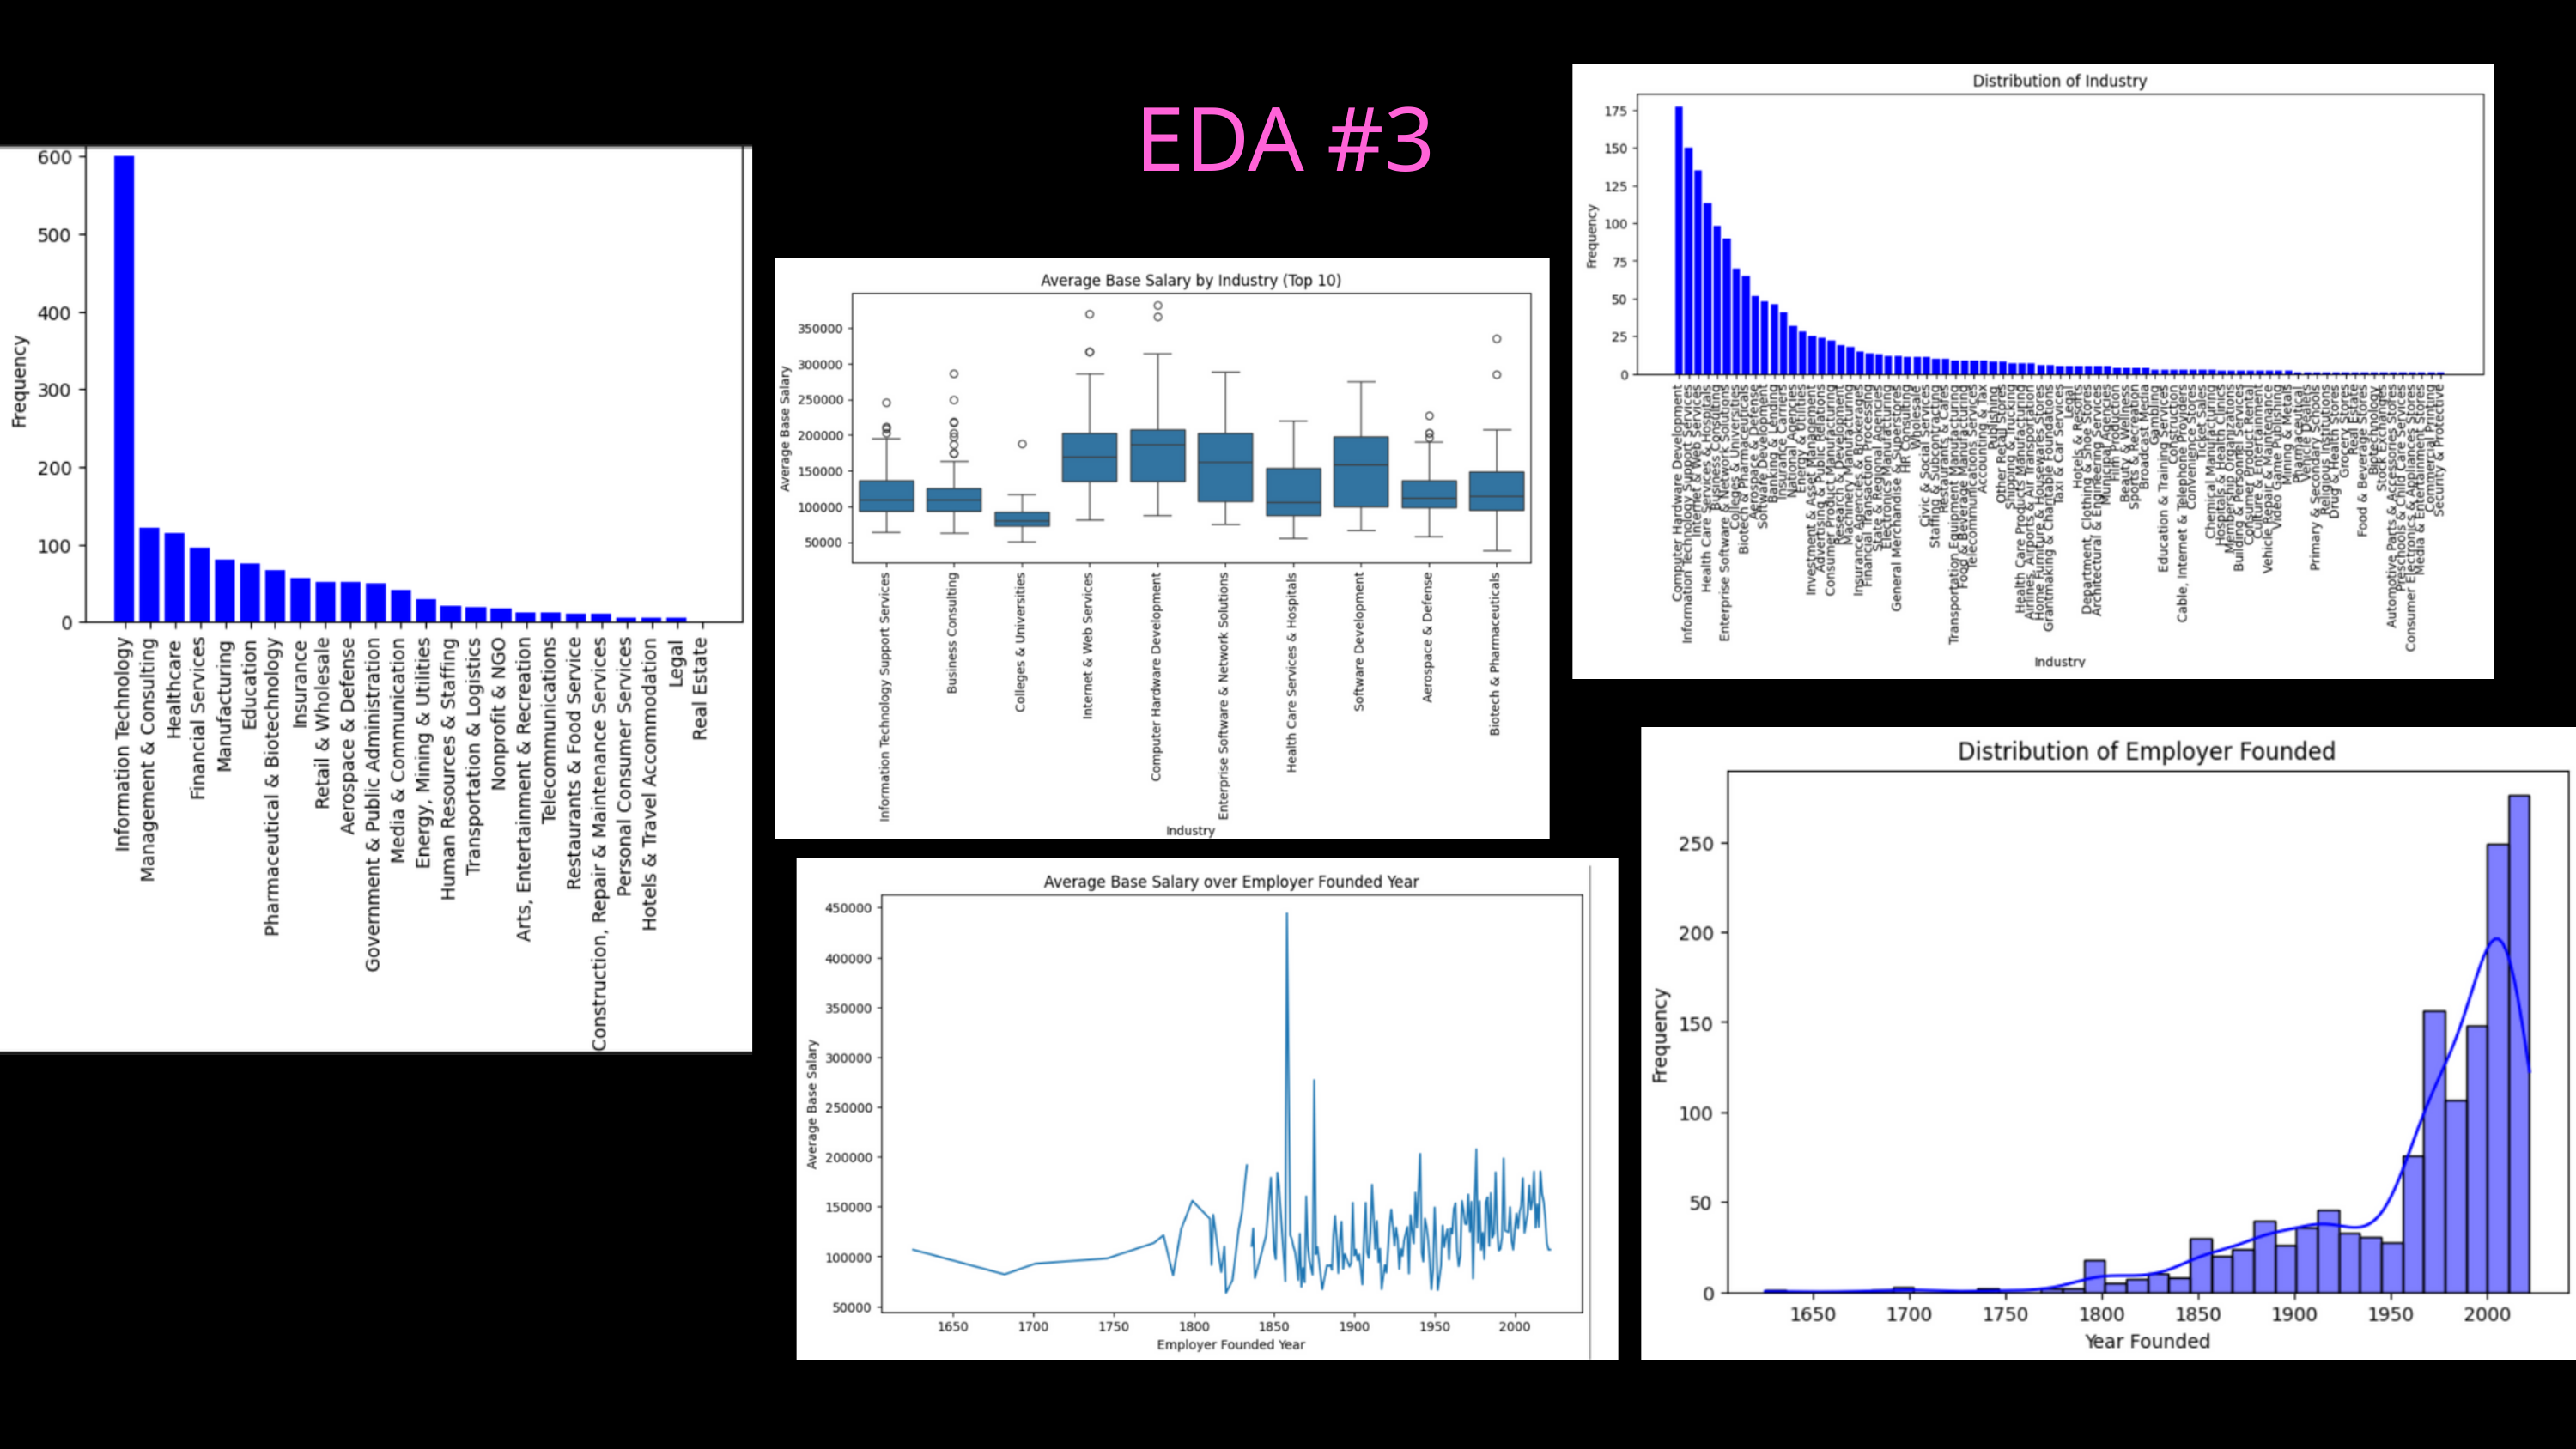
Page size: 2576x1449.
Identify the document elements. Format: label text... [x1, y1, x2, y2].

text_box [775, 258, 1550, 839]
text_box EDA #3 [139, 89, 2432, 189]
text_box [796, 858, 1619, 1361]
text_box [0, 144, 753, 1055]
text_box [1572, 64, 2494, 679]
text_box [1641, 727, 2576, 1361]
